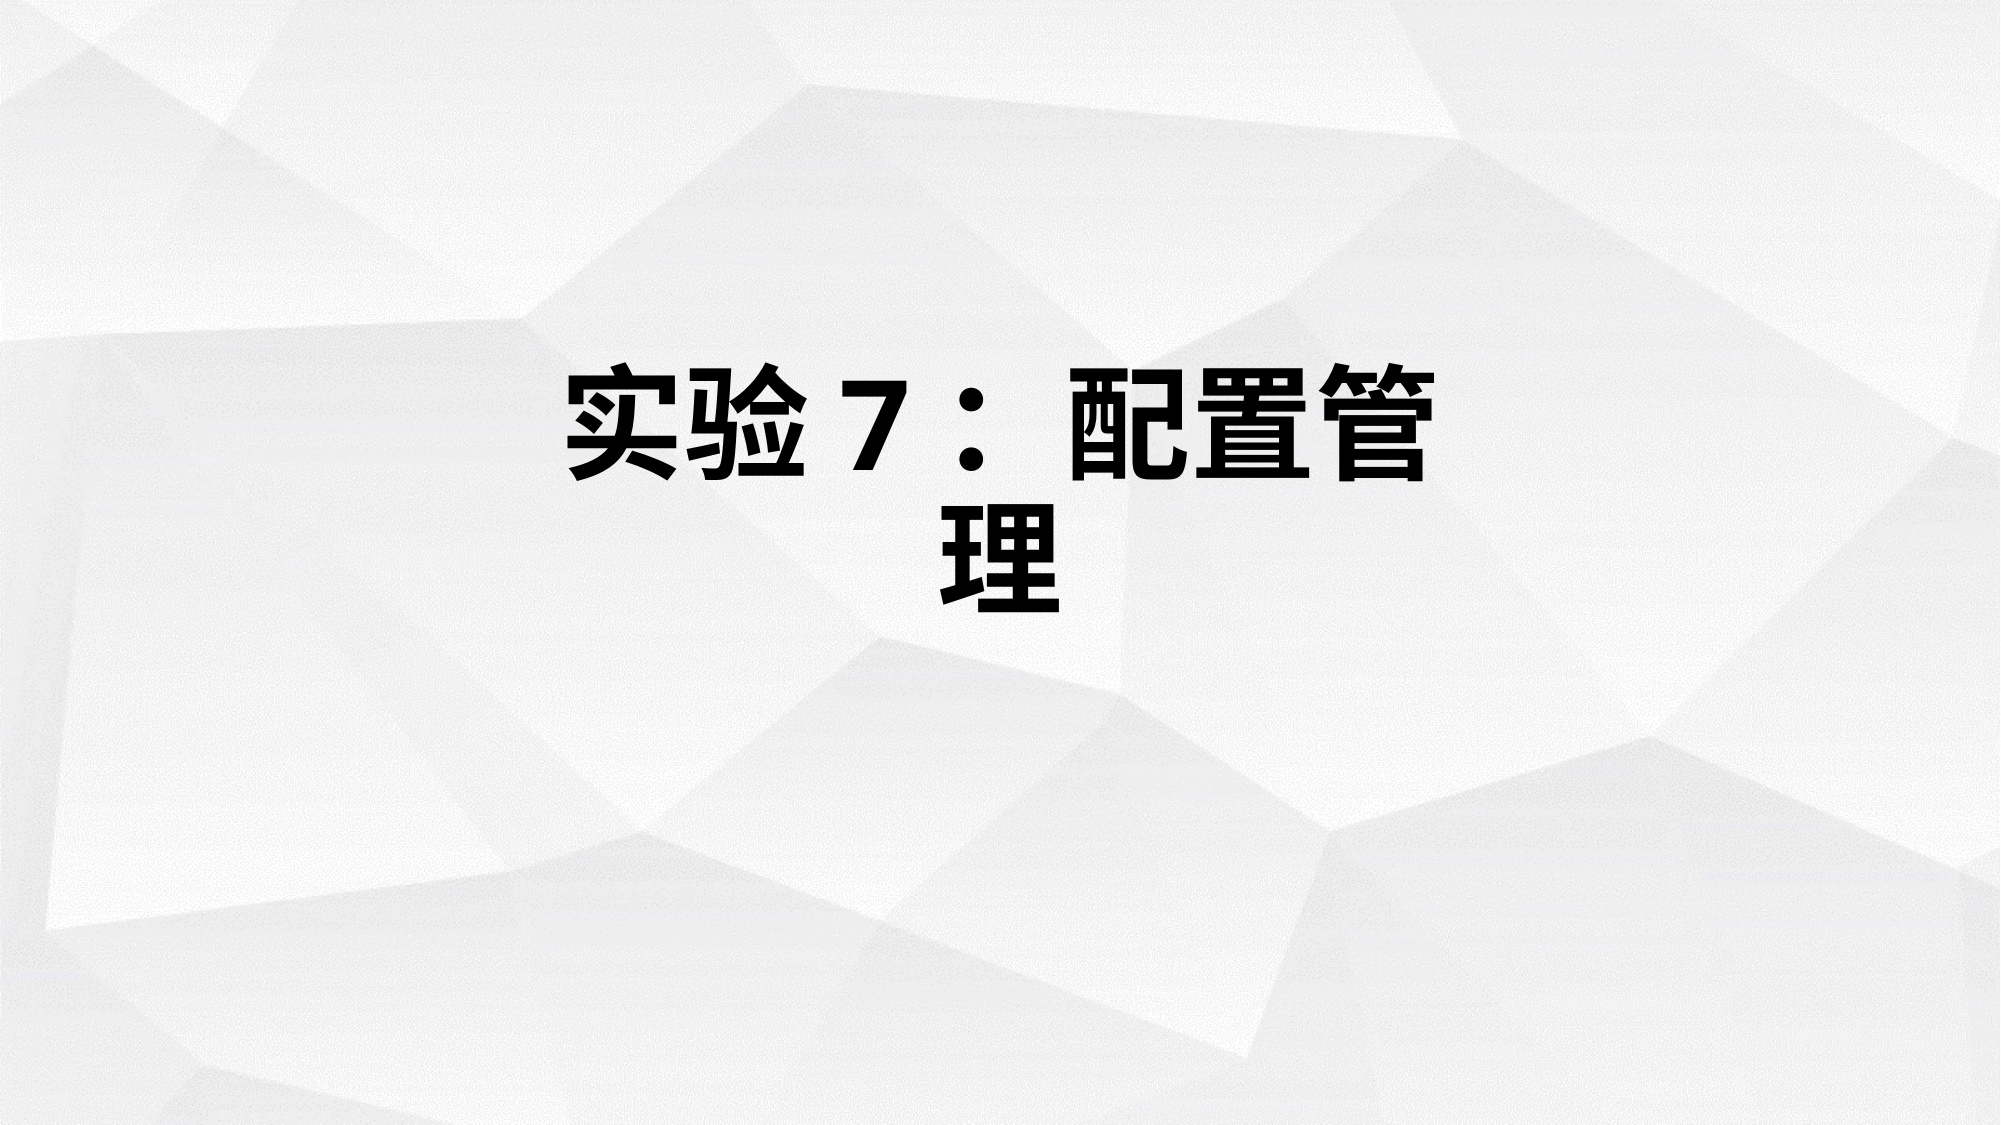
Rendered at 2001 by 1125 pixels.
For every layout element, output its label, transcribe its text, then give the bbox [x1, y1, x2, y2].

title 实验7：配置管理 [484, 442, 1516, 640]
picture [0, 0, 2001, 1125]
